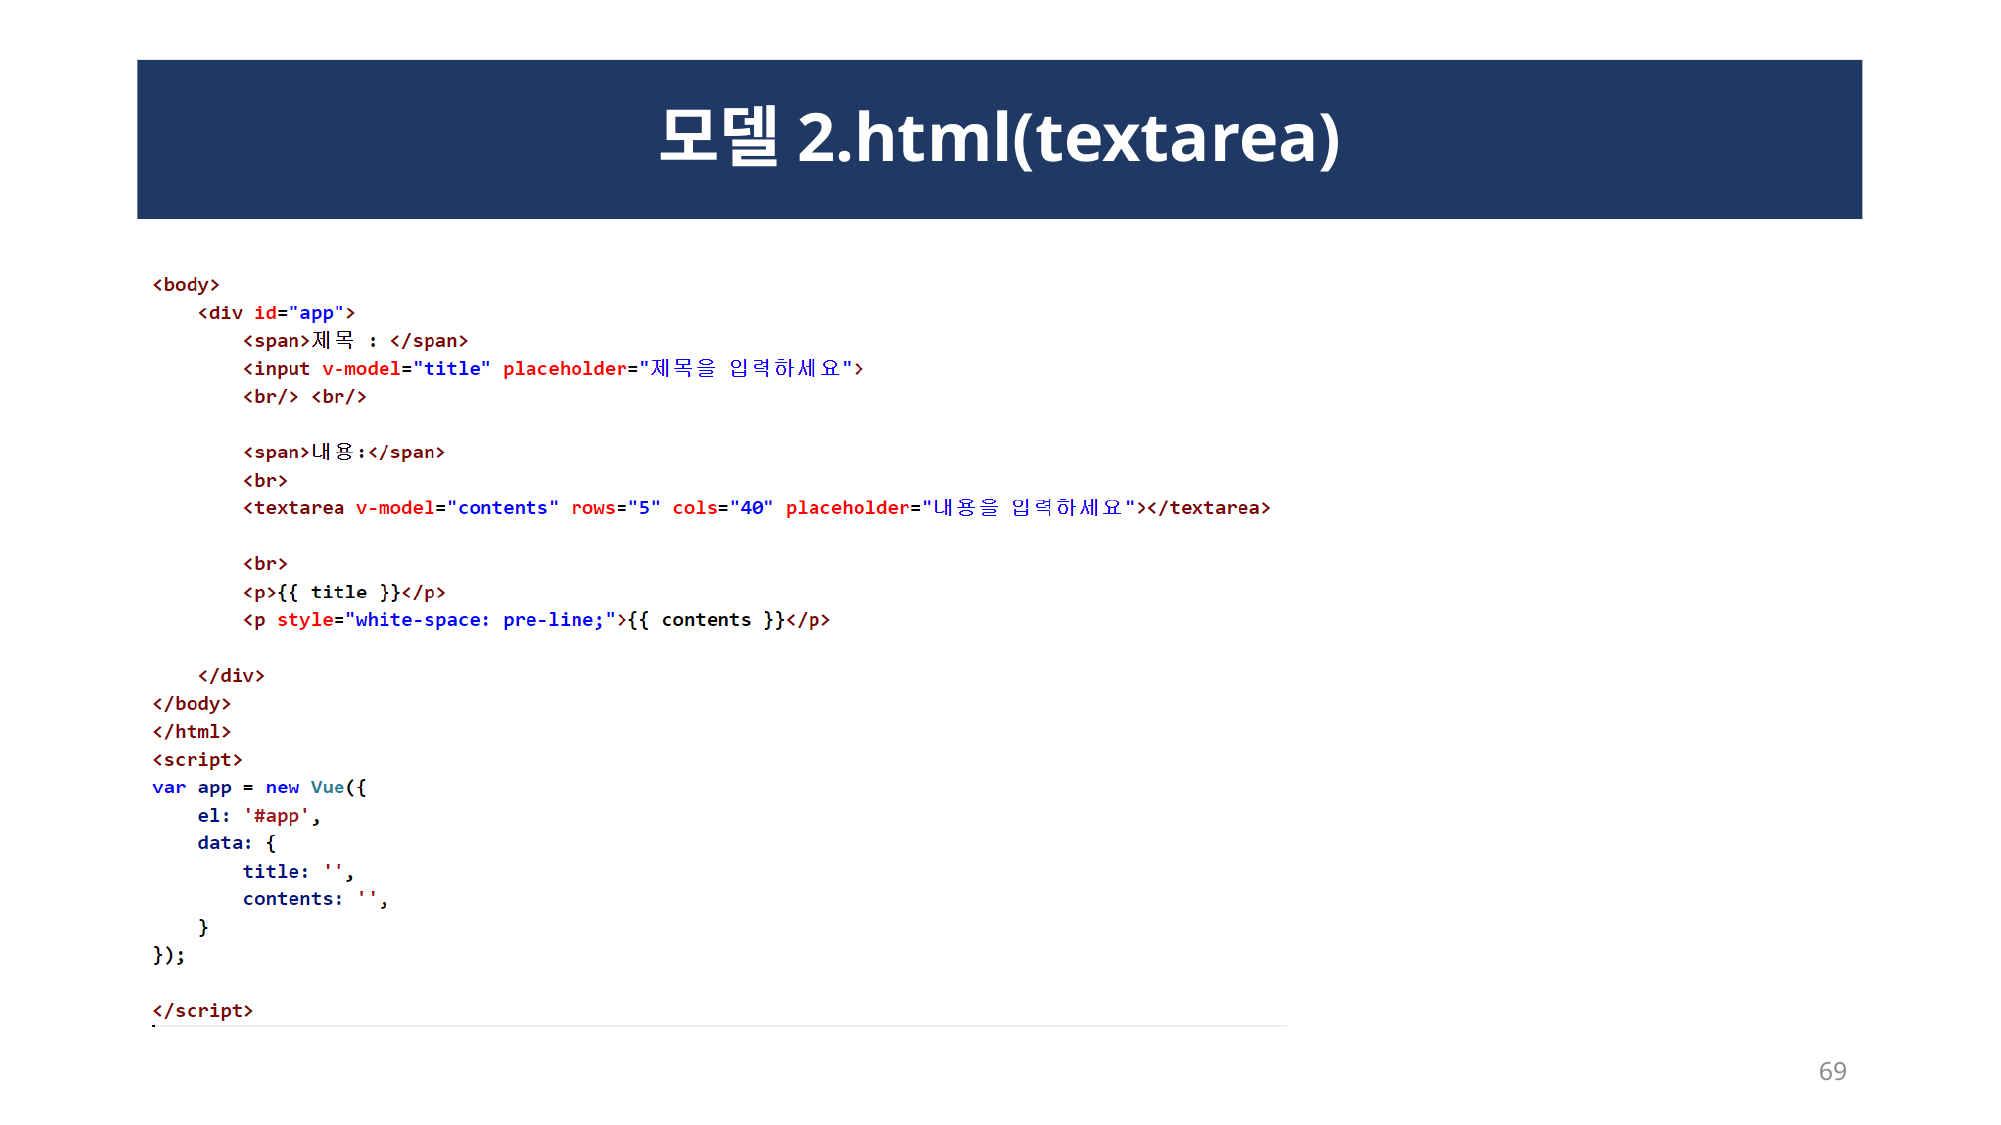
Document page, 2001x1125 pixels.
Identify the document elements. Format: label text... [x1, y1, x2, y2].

slide_number 69 [1412, 1042, 1863, 1103]
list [148, 261, 1287, 1027]
title 모델2.html(textarea) [137, 59, 1863, 219]
